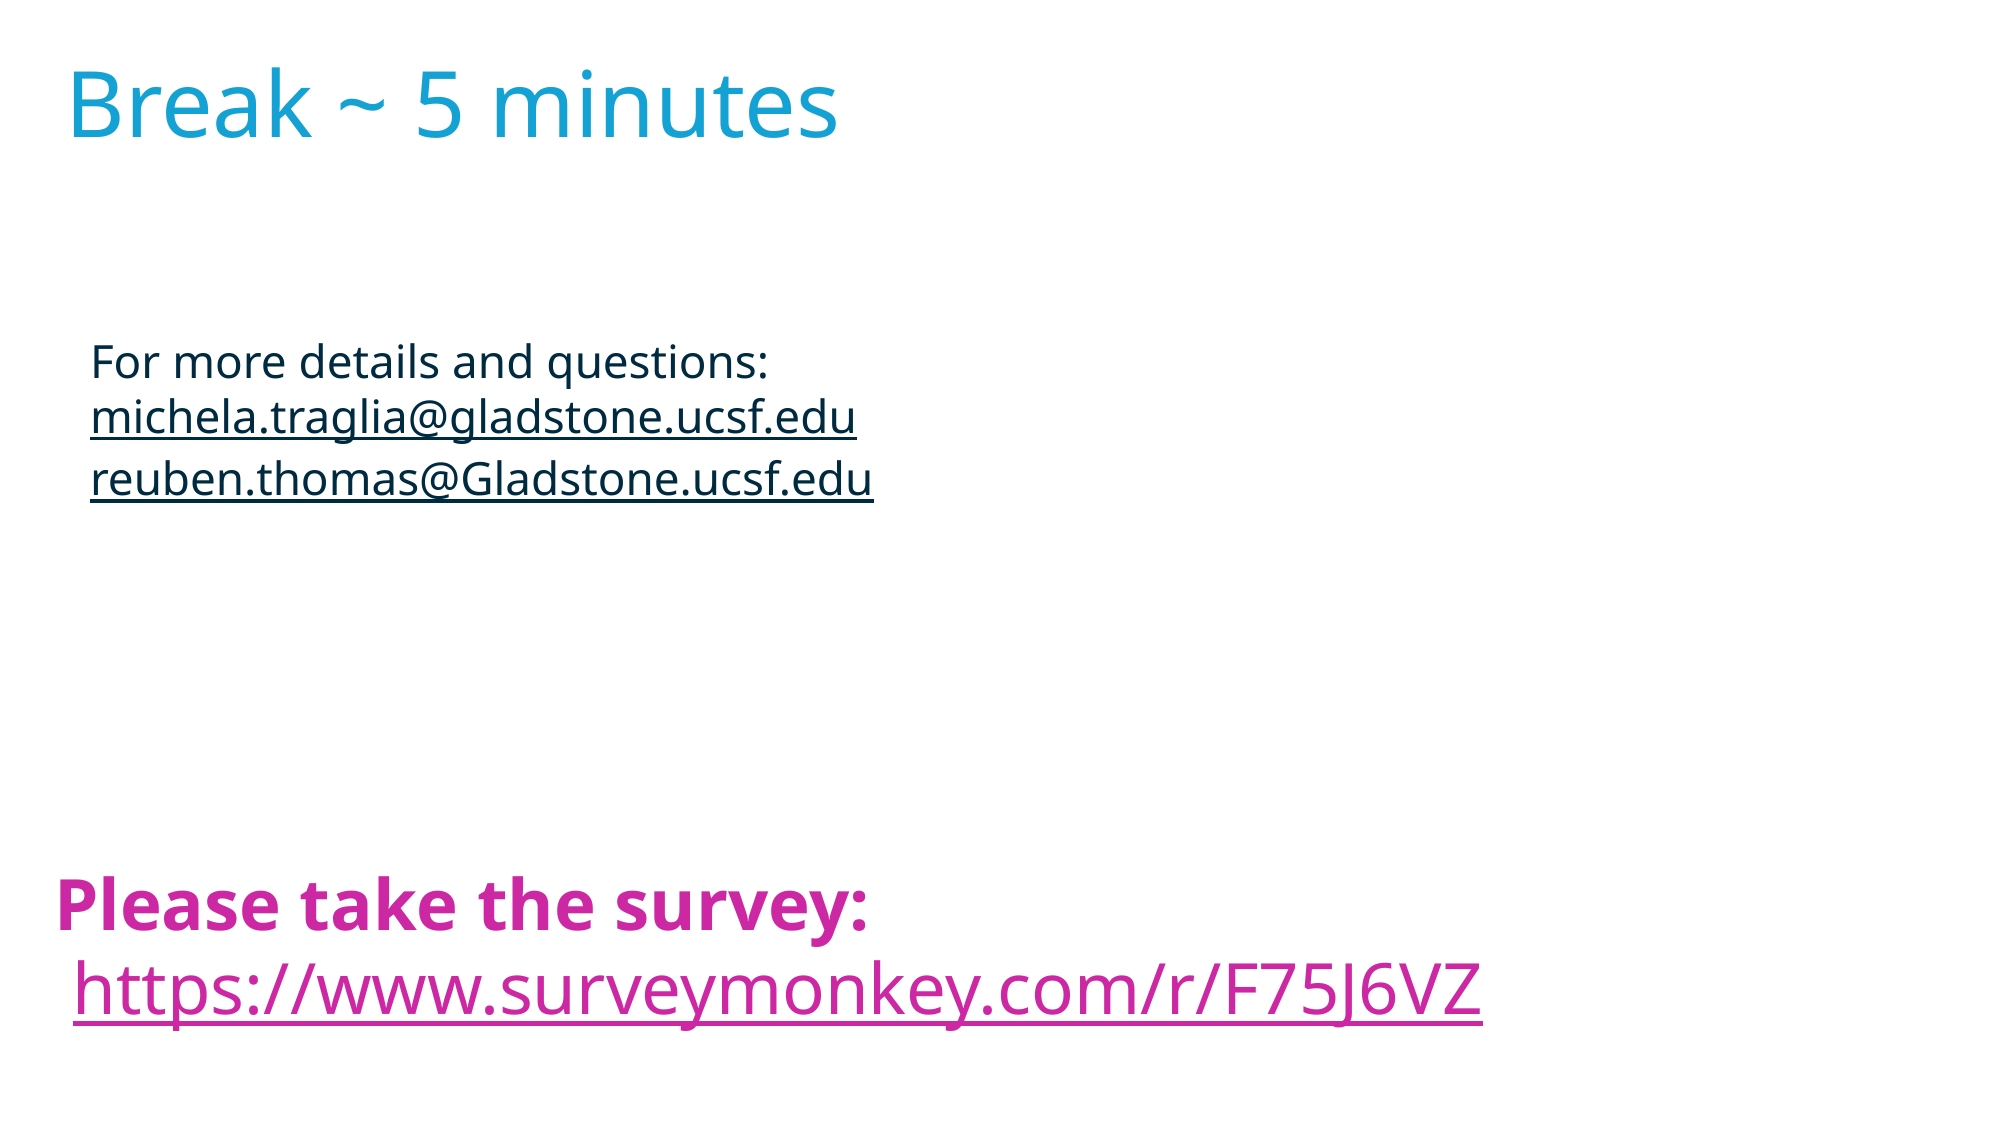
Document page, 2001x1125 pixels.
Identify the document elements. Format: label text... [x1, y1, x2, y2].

text_box Break ~ 5 minutes [50, 38, 857, 164]
text_box Please take the survey: https://www.surveymonkey.com/r/F75J6VZ [34, 849, 2000, 1125]
text_box For more details and questions: michela.traglia@gladstone.ucsf.edu reuben.thomas@Gladstone.ucsf.edu [75, 325, 889, 520]
